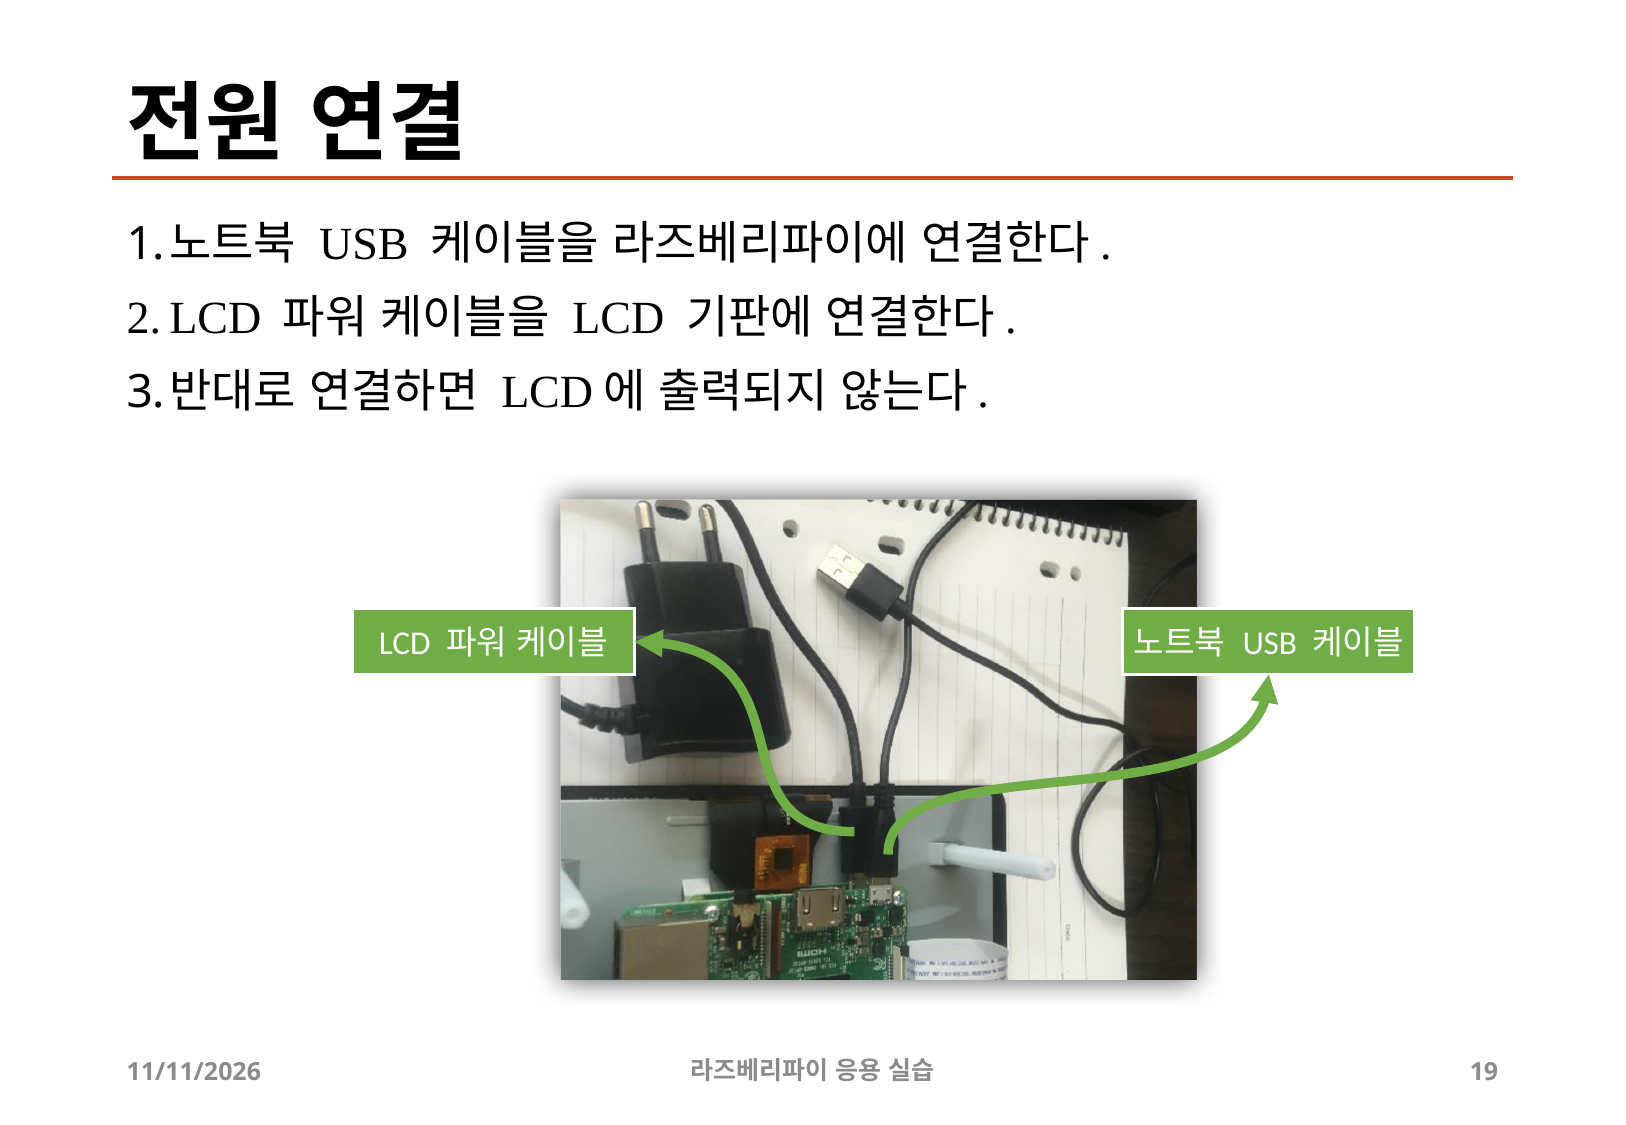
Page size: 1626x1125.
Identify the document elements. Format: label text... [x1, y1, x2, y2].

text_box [352, 499, 1415, 980]
list 노트북 USB 케이블을 라즈베리파이에 연결한다. LCD 파워 케이블을 LCD 기판에 연결한다. 반대로 연결하면 LCD에 출력되지 않는다. [111, 205, 1514, 426]
slide_number 19 [1147, 1042, 1514, 1103]
title 전원 연결 [111, 59, 1514, 179]
footer 라즈베리파이 응용 실습 [538, 1042, 1087, 1103]
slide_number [111, 1042, 478, 1103]
